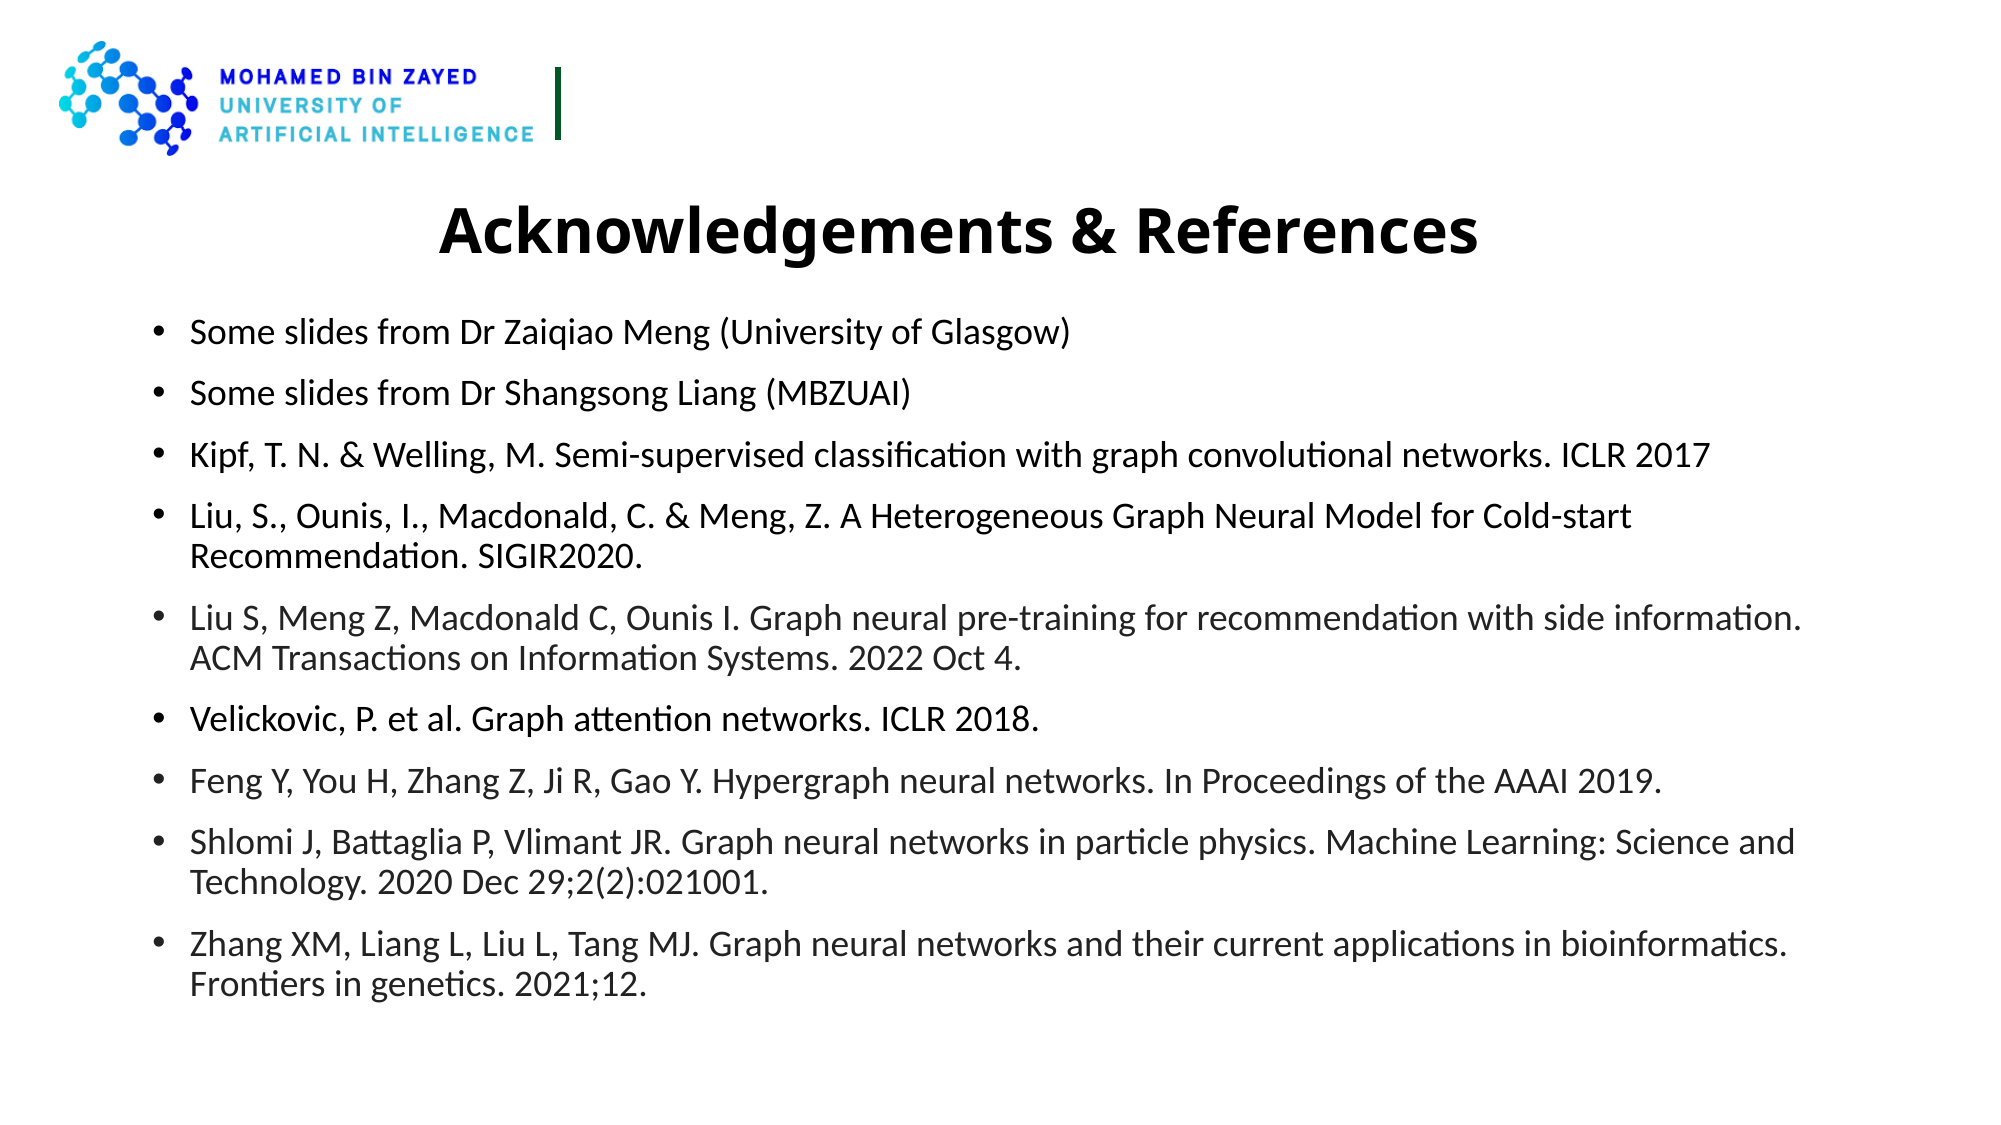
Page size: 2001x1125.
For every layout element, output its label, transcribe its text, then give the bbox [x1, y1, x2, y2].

list Some slides from Dr Zaiqiao Meng (University of Glasgow) Some slides from Dr Shangsong Liang (MBZUAI) Kipf, T. N. & Welling, M. Semi-supervised classification with graph convolutional networks. ICLR 2017 Liu, S., Ounis, I., Macdonald, C. & Meng, Z. A Heterogeneous Graph Neural Model for Cold-start Recommendation. SIGIR2020. Liu S, Meng Z, Macdonald C, Ounis I. Graph neural pre-training for recommendation with side information. ACM Transactions on Information Systems. 2022 Oct 4. Velickovic, P. et al. Graph attention networks. ICLR 2018. Feng Y, You H, Zhang Z, Ji R, Gao Y. Hypergraph neural networks. In Proceedings of the AAAI 2019. Shlomi J, Battaglia P, Vlimant JR. Graph neural networks in particle physics. Machine Learning: Science and Technology. 2020 Dec 29;2(2):021001. Zhang XM, Liang L, Liu L, Tang MJ. Graph neural networks and their current applications in bioinformatics. Frontiers in genetics. 2021;12. [137, 304, 1863, 1125]
title Acknowledgements & References [295, 139, 1623, 304]
picture [59, 41, 533, 156]
